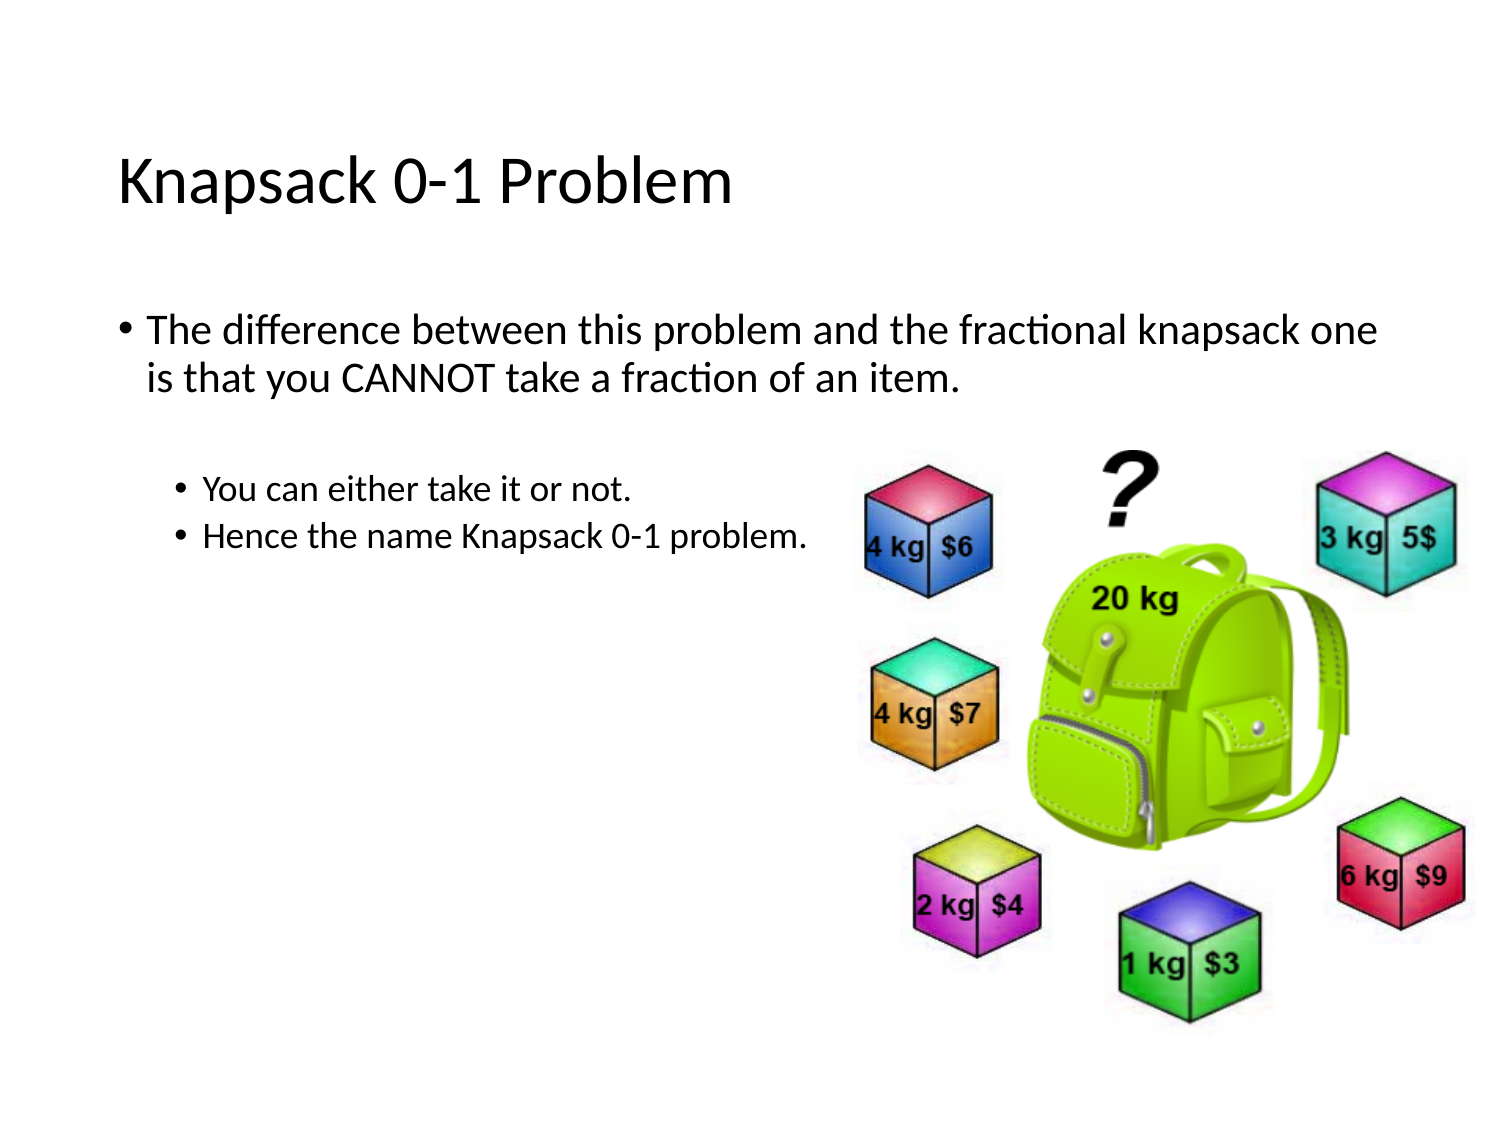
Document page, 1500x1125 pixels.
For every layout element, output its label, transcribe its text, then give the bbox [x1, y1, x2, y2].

list The difference between this problem and the fractional knapsack one is that you CANNOT take a fraction of an item. You can either take it or not. Hence the name Knapsack 0-1 problem. [103, 299, 1397, 1014]
picture [851, 450, 1480, 1036]
title Knapsack 0-1 Problem [103, 72, 1397, 290]
